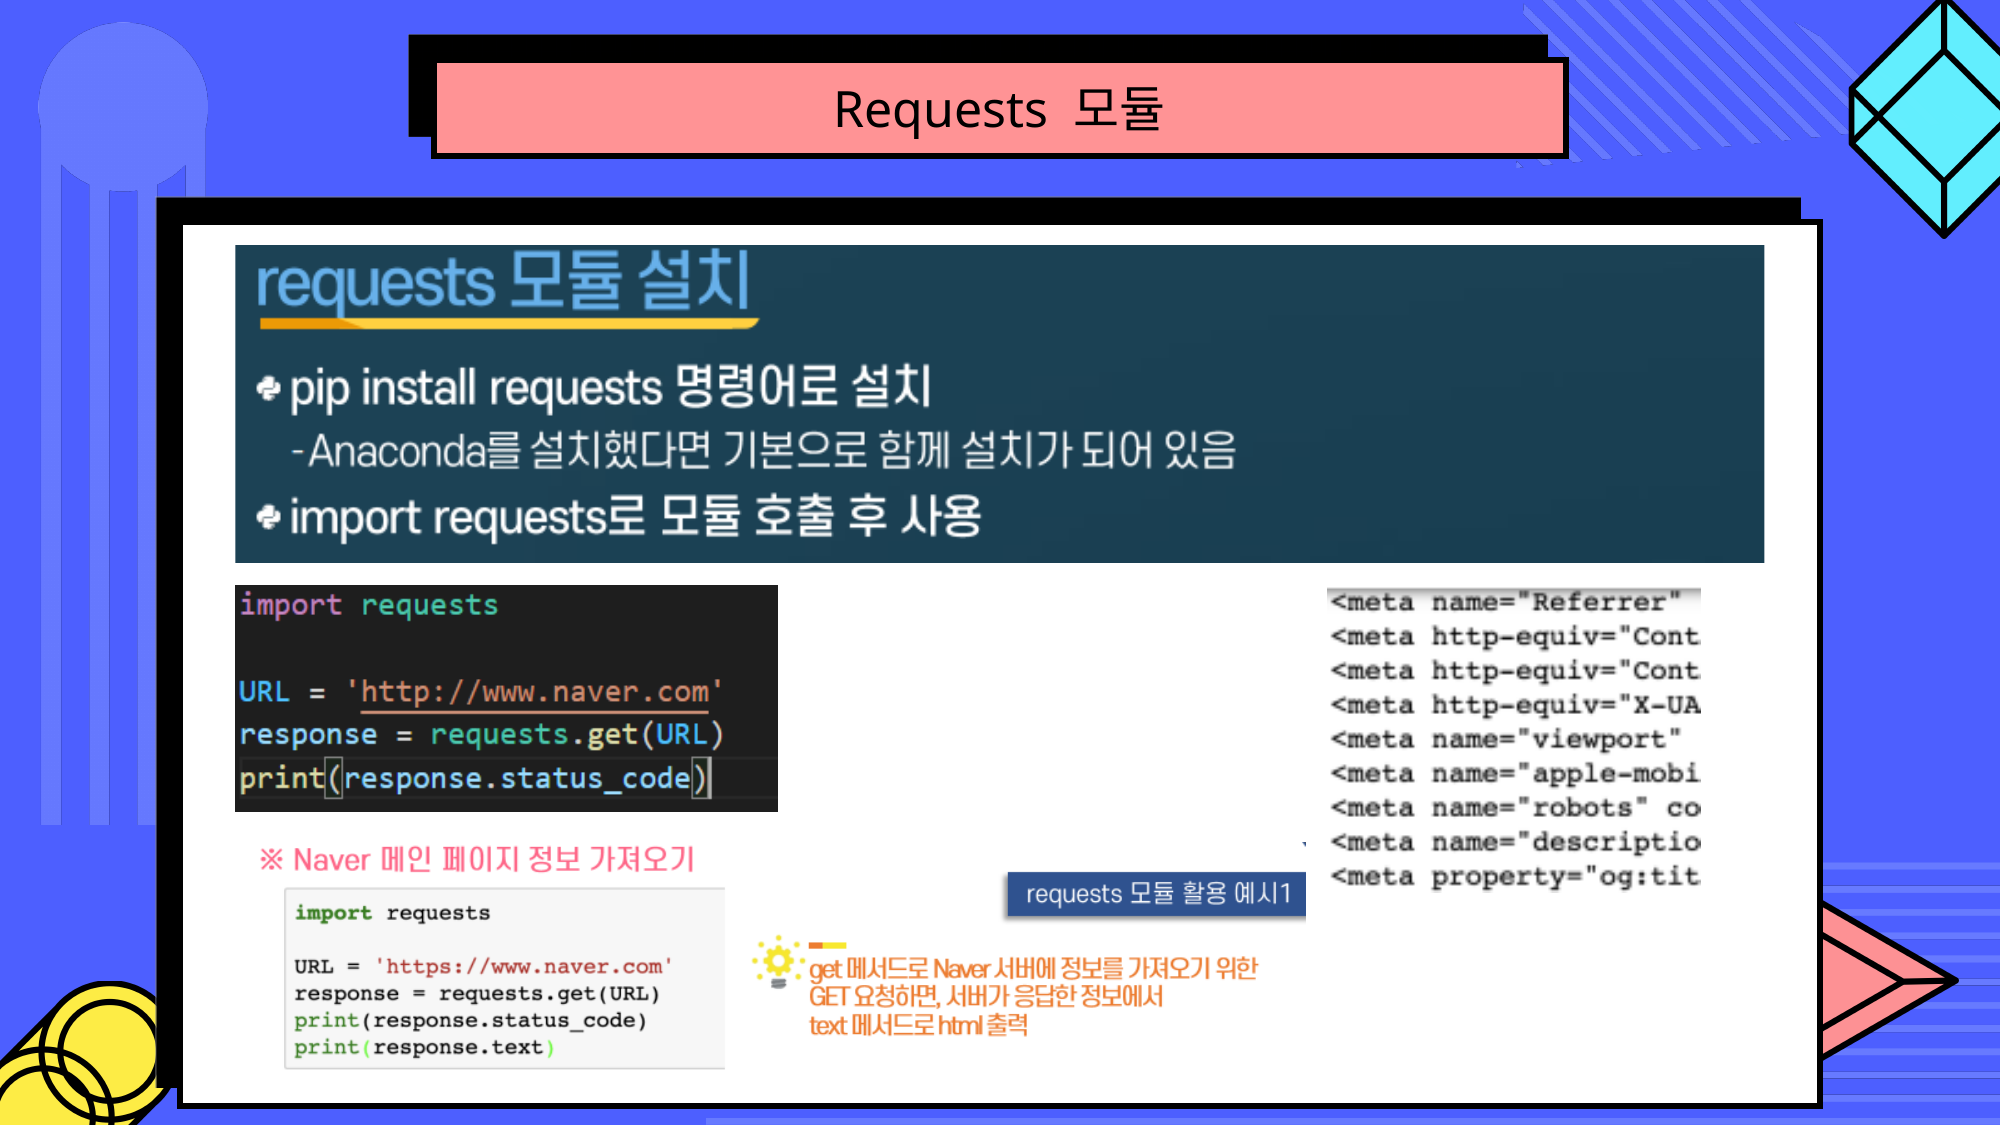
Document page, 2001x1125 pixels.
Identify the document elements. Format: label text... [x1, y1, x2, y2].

picture [706, 862, 2000, 1125]
picture [1516, 0, 2000, 239]
picture [235, 245, 1765, 563]
picture [1327, 584, 1701, 893]
picture [0, 981, 181, 1125]
picture [248, 842, 1306, 1072]
picture [39, 23, 208, 824]
text_box [179, 221, 1821, 1107]
picture [235, 585, 778, 812]
text_box Requests 모듈 [433, 59, 1567, 157]
